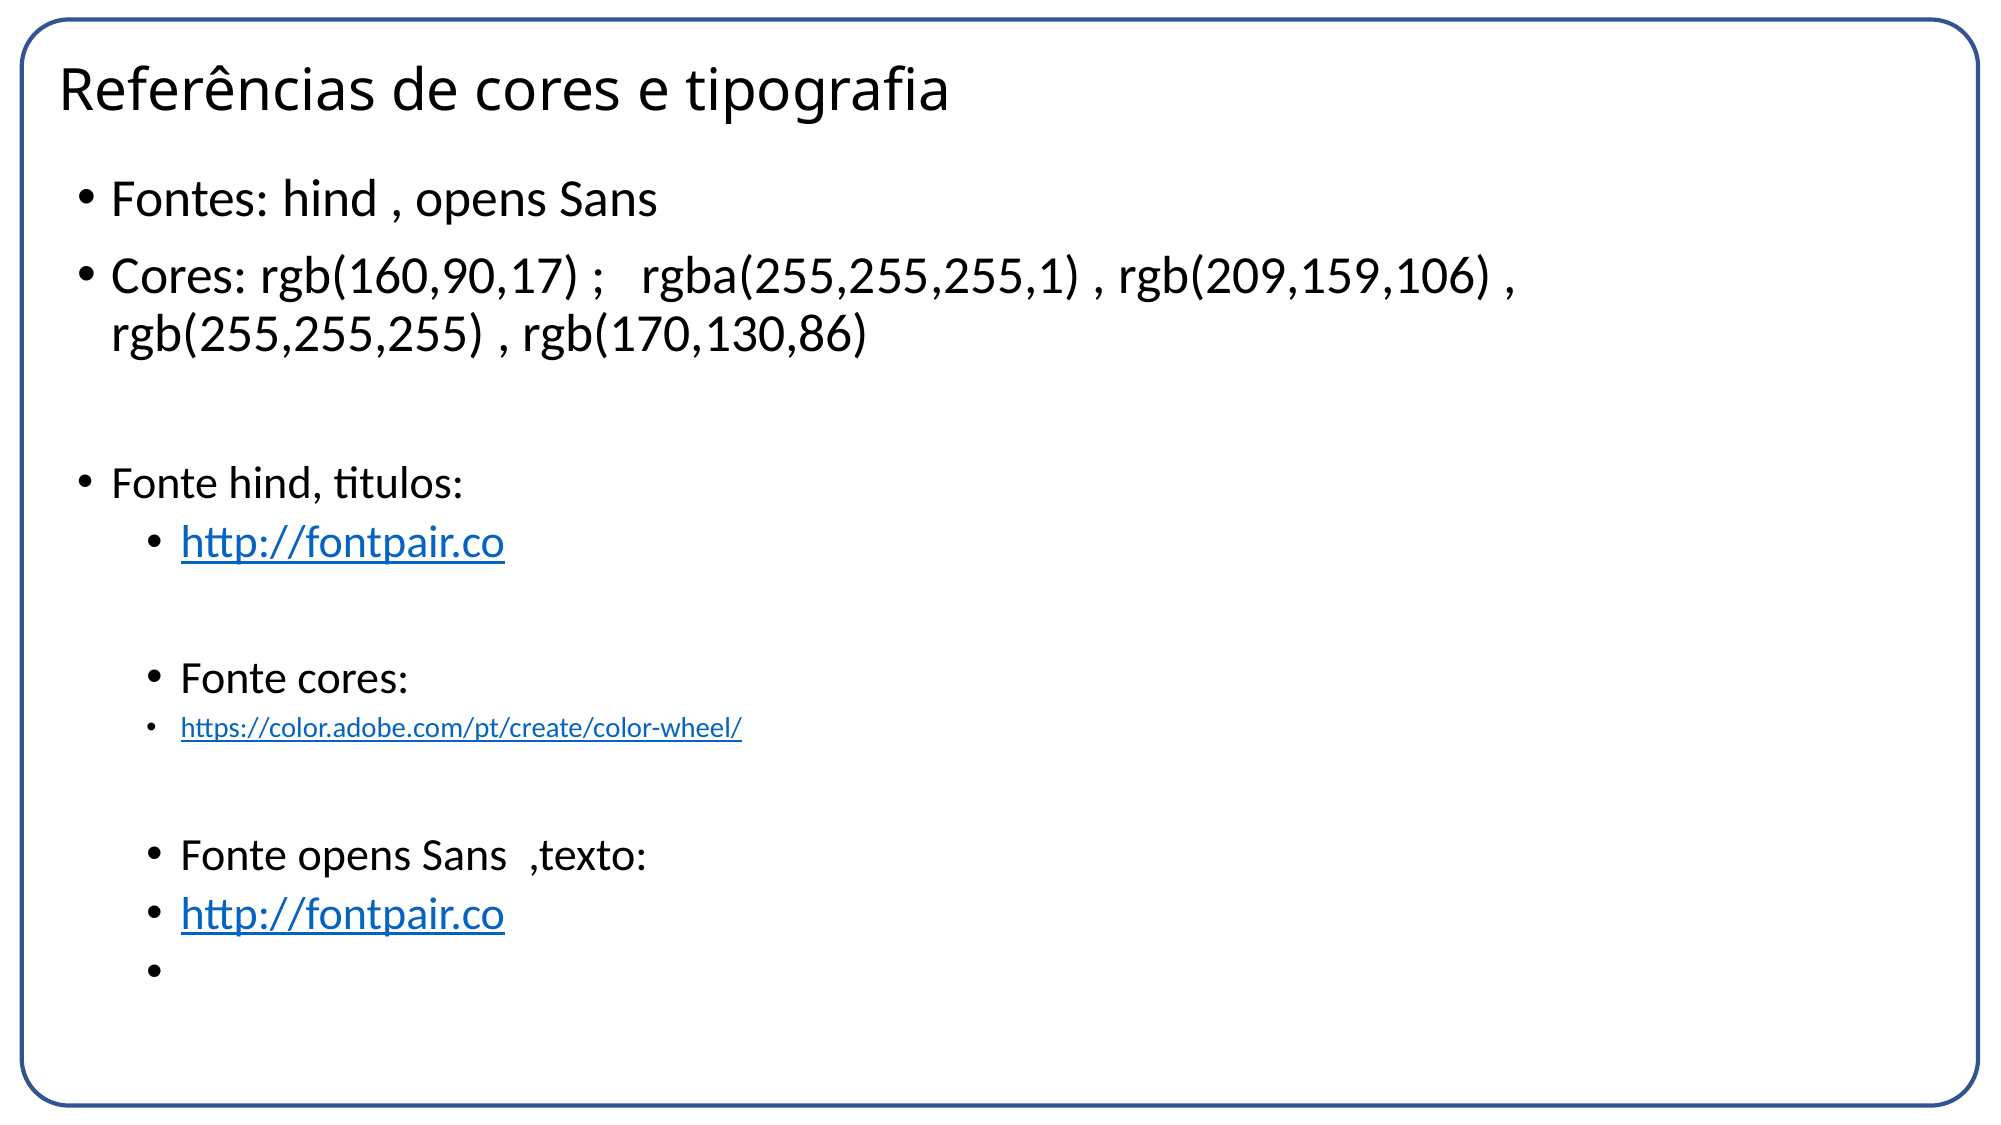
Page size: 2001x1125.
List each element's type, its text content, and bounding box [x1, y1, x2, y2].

list Fontes: hind , opens Sans Cores: rgb(160,90,17) ; rgba(255,255,255,1) , rgb(209,159,106) , rgb(255,255,255) , rgb(170,130,86) Fonte hind, titulos: http://fontpair.co Fonte cores: https://color.adobe.com/pt/create/color-wheel/ Fonte opens Sans ,texto: http://fontpair.co [62, 162, 1930, 1014]
title Referências de cores e tipografia [43, 0, 1769, 201]
